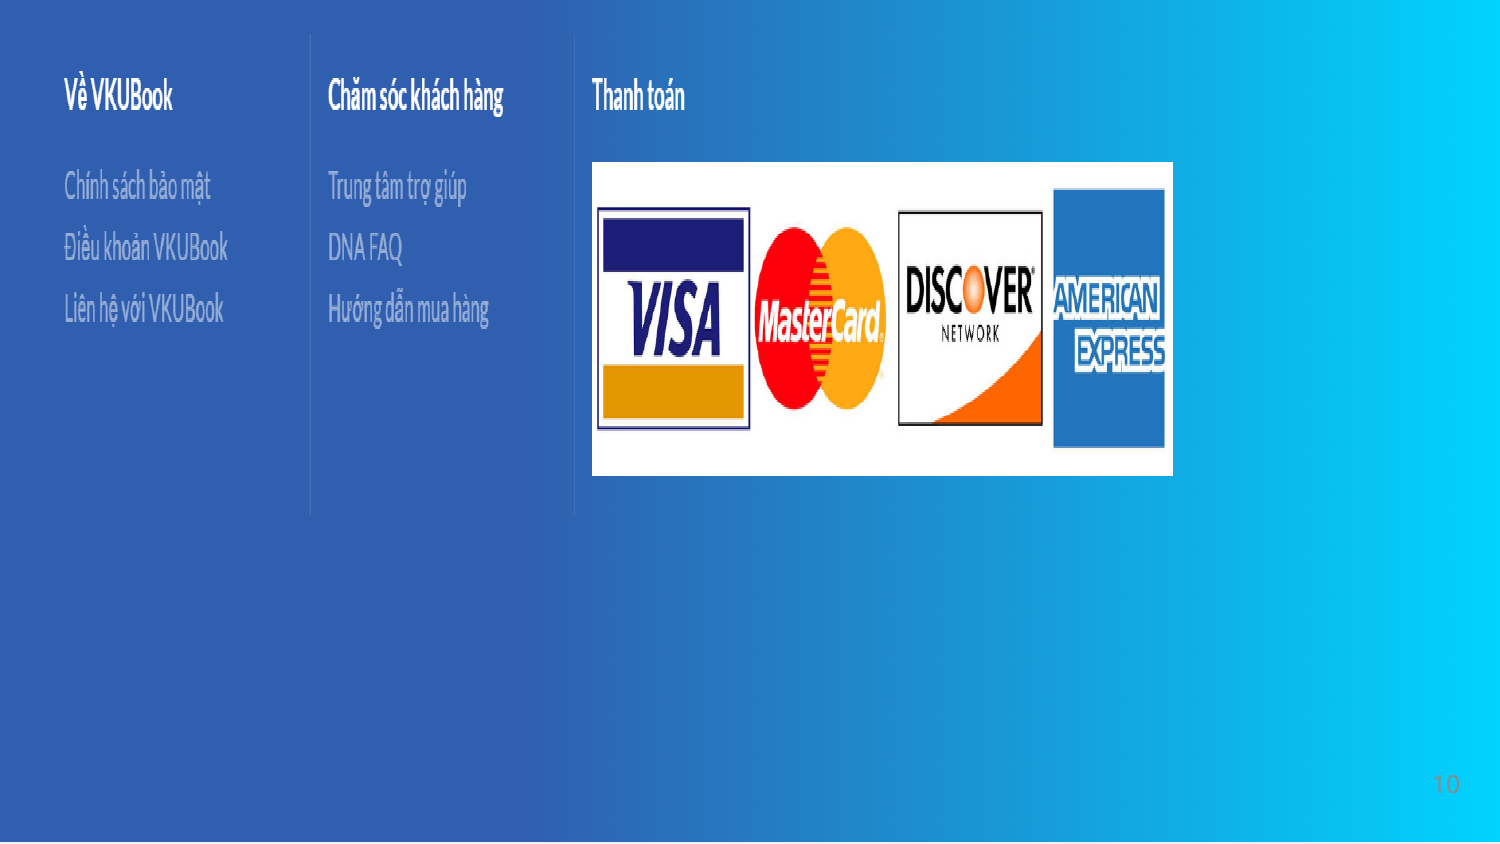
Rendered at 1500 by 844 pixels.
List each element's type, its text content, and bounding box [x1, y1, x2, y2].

slide_number 10 [1417, 752, 1475, 819]
picture [0, 0, 1500, 844]
